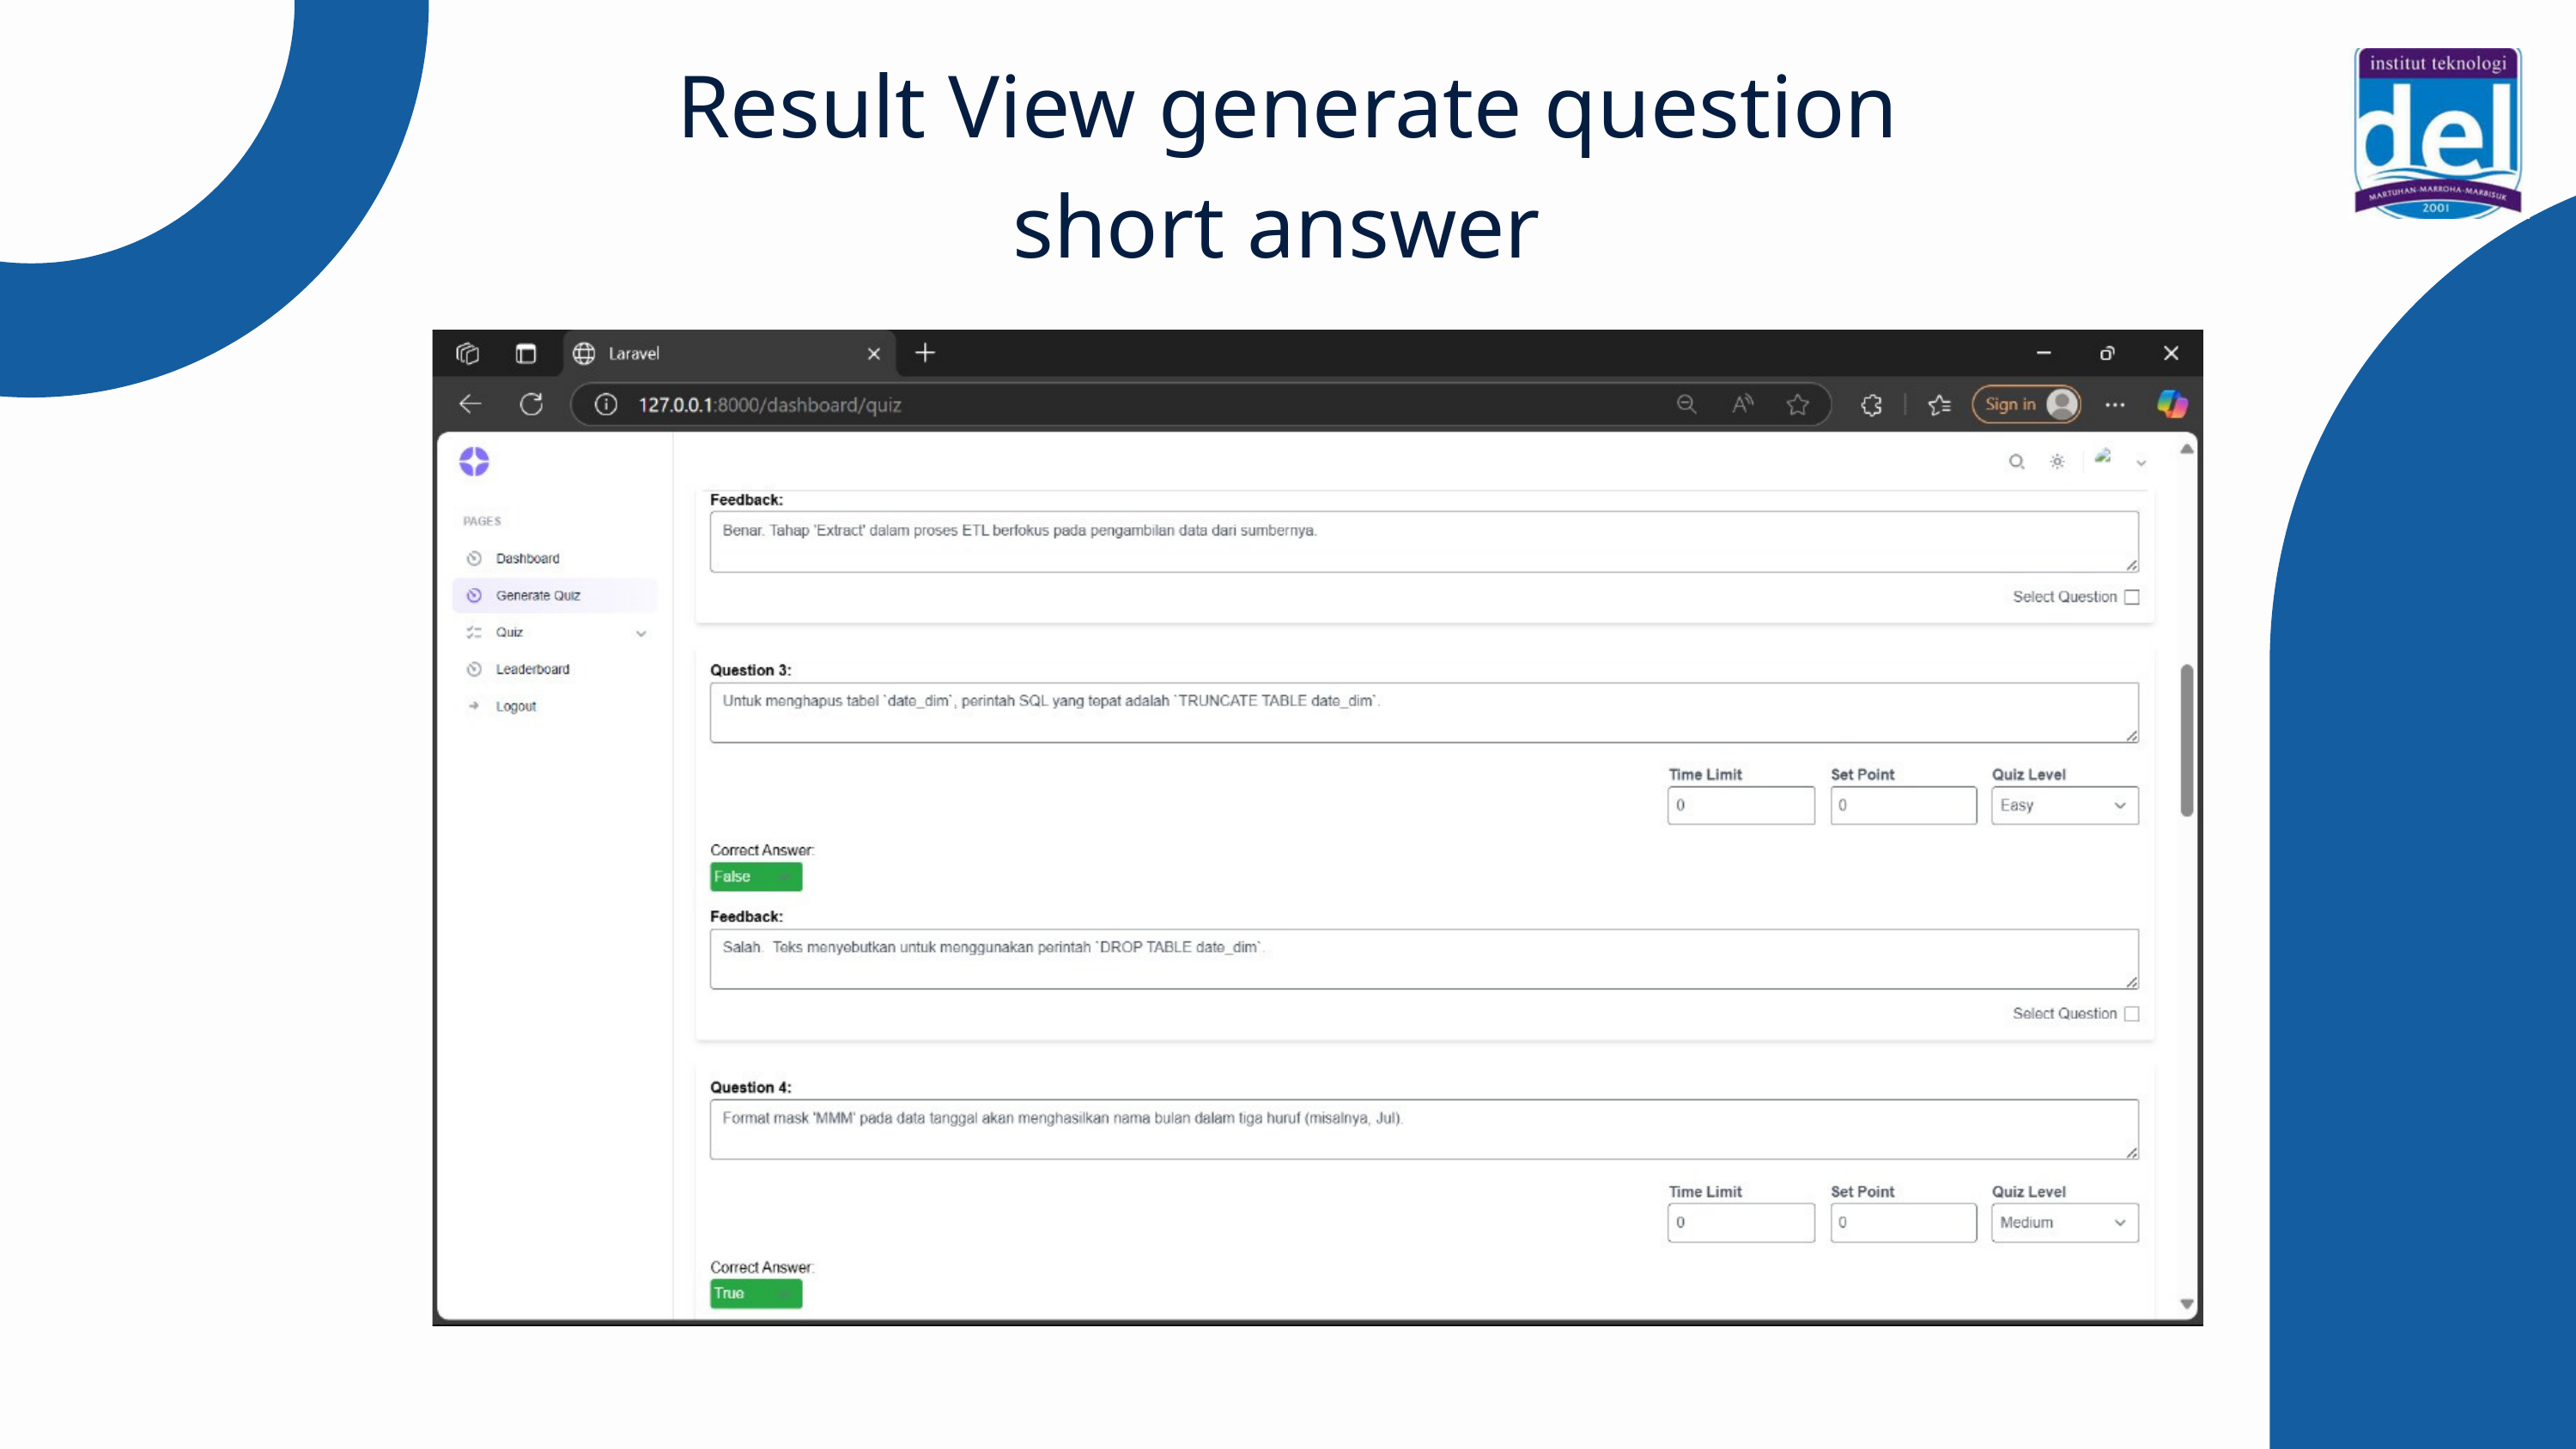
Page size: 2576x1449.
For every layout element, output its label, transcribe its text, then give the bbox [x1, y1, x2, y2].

text_box [432, 330, 2203, 1326]
text_box [2348, 48, 2530, 155]
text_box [0, 0, 362, 331]
text_box Result View generate question short answer [632, 34, 1944, 276]
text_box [2269, 157, 2576, 1449]
